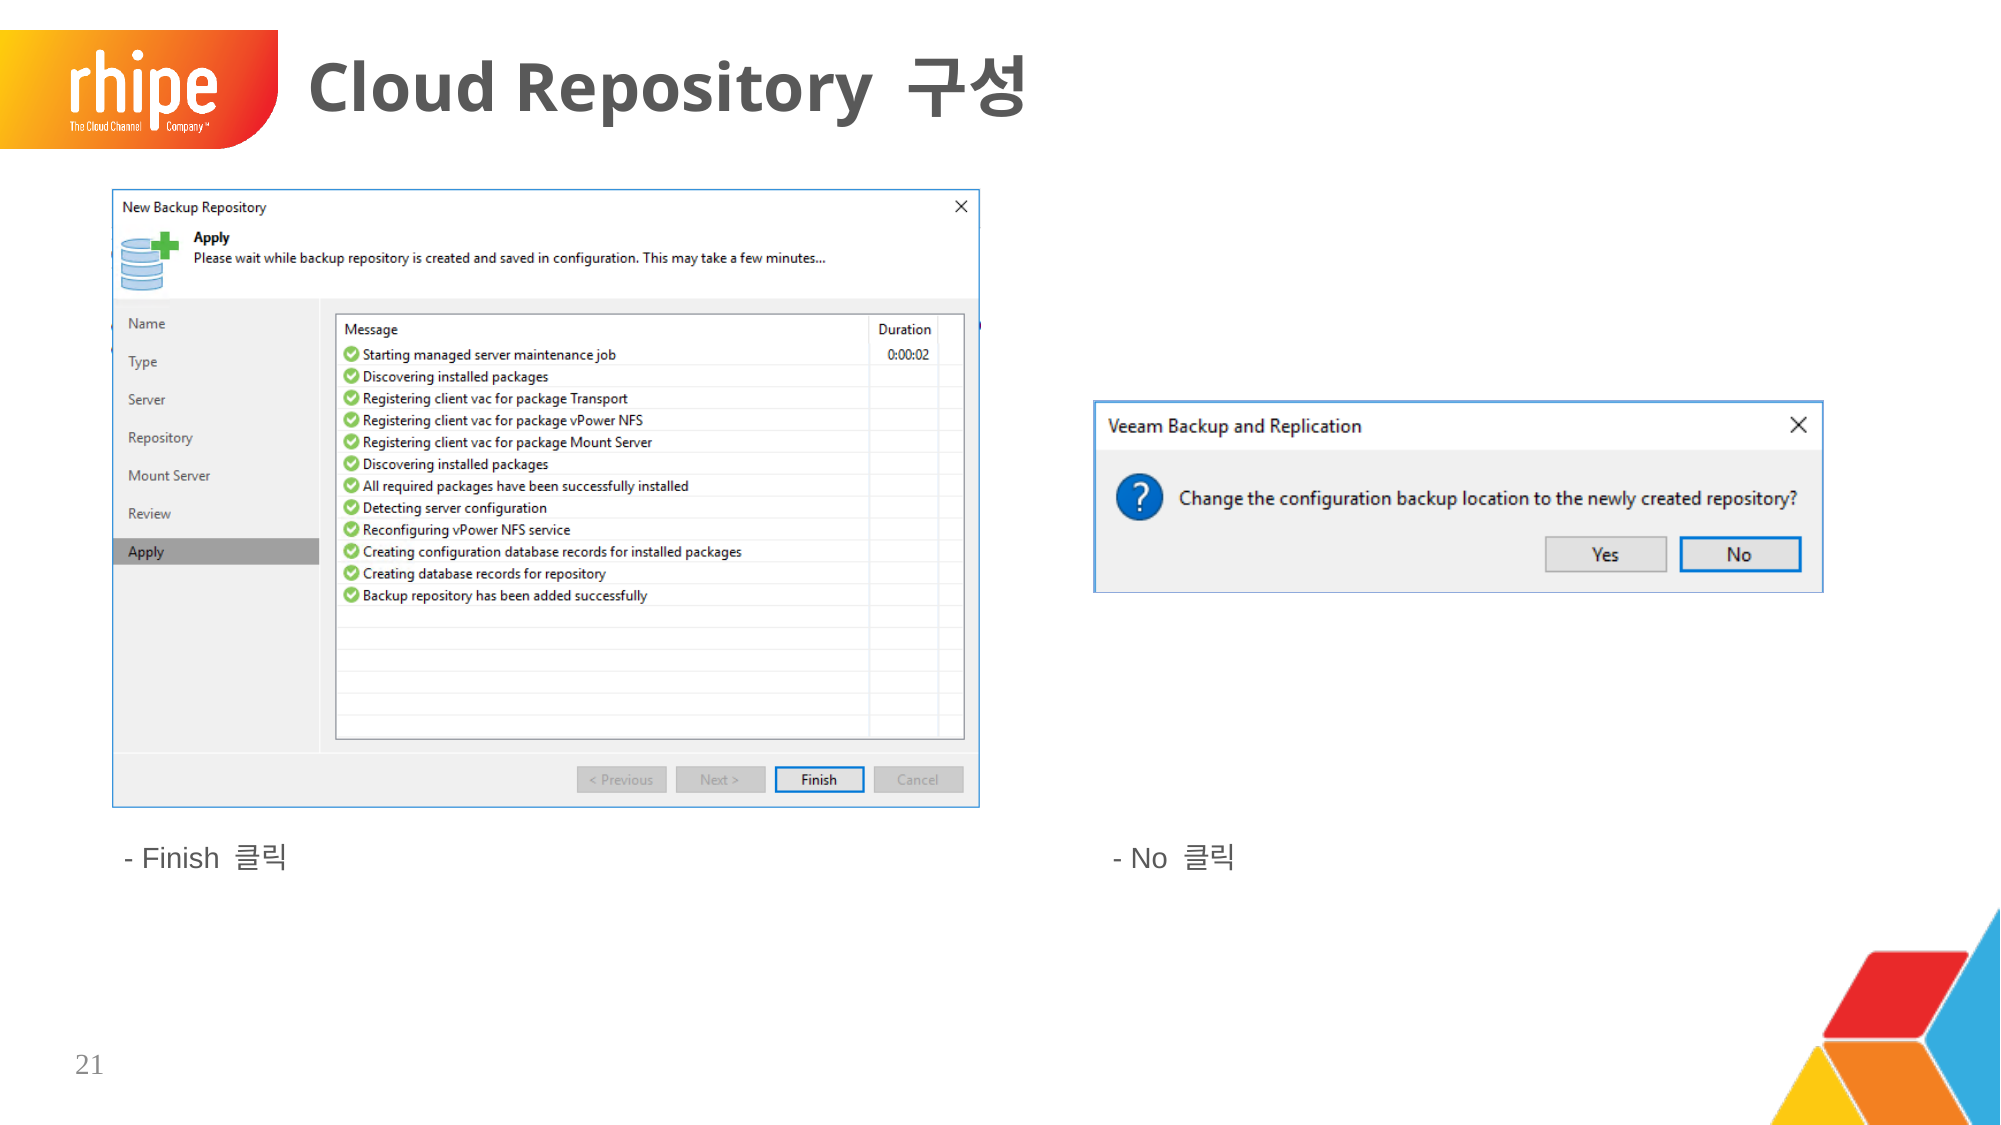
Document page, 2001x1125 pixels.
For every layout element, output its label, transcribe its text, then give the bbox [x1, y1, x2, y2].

picture [0, 0, 2000, 1125]
text_box - Finish 클릭 [109, 832, 985, 883]
title Cloud Repository 구성 [292, 31, 1944, 150]
slide_number 21 [25, 1033, 155, 1093]
text_box - No 클릭 [1097, 832, 1253, 883]
